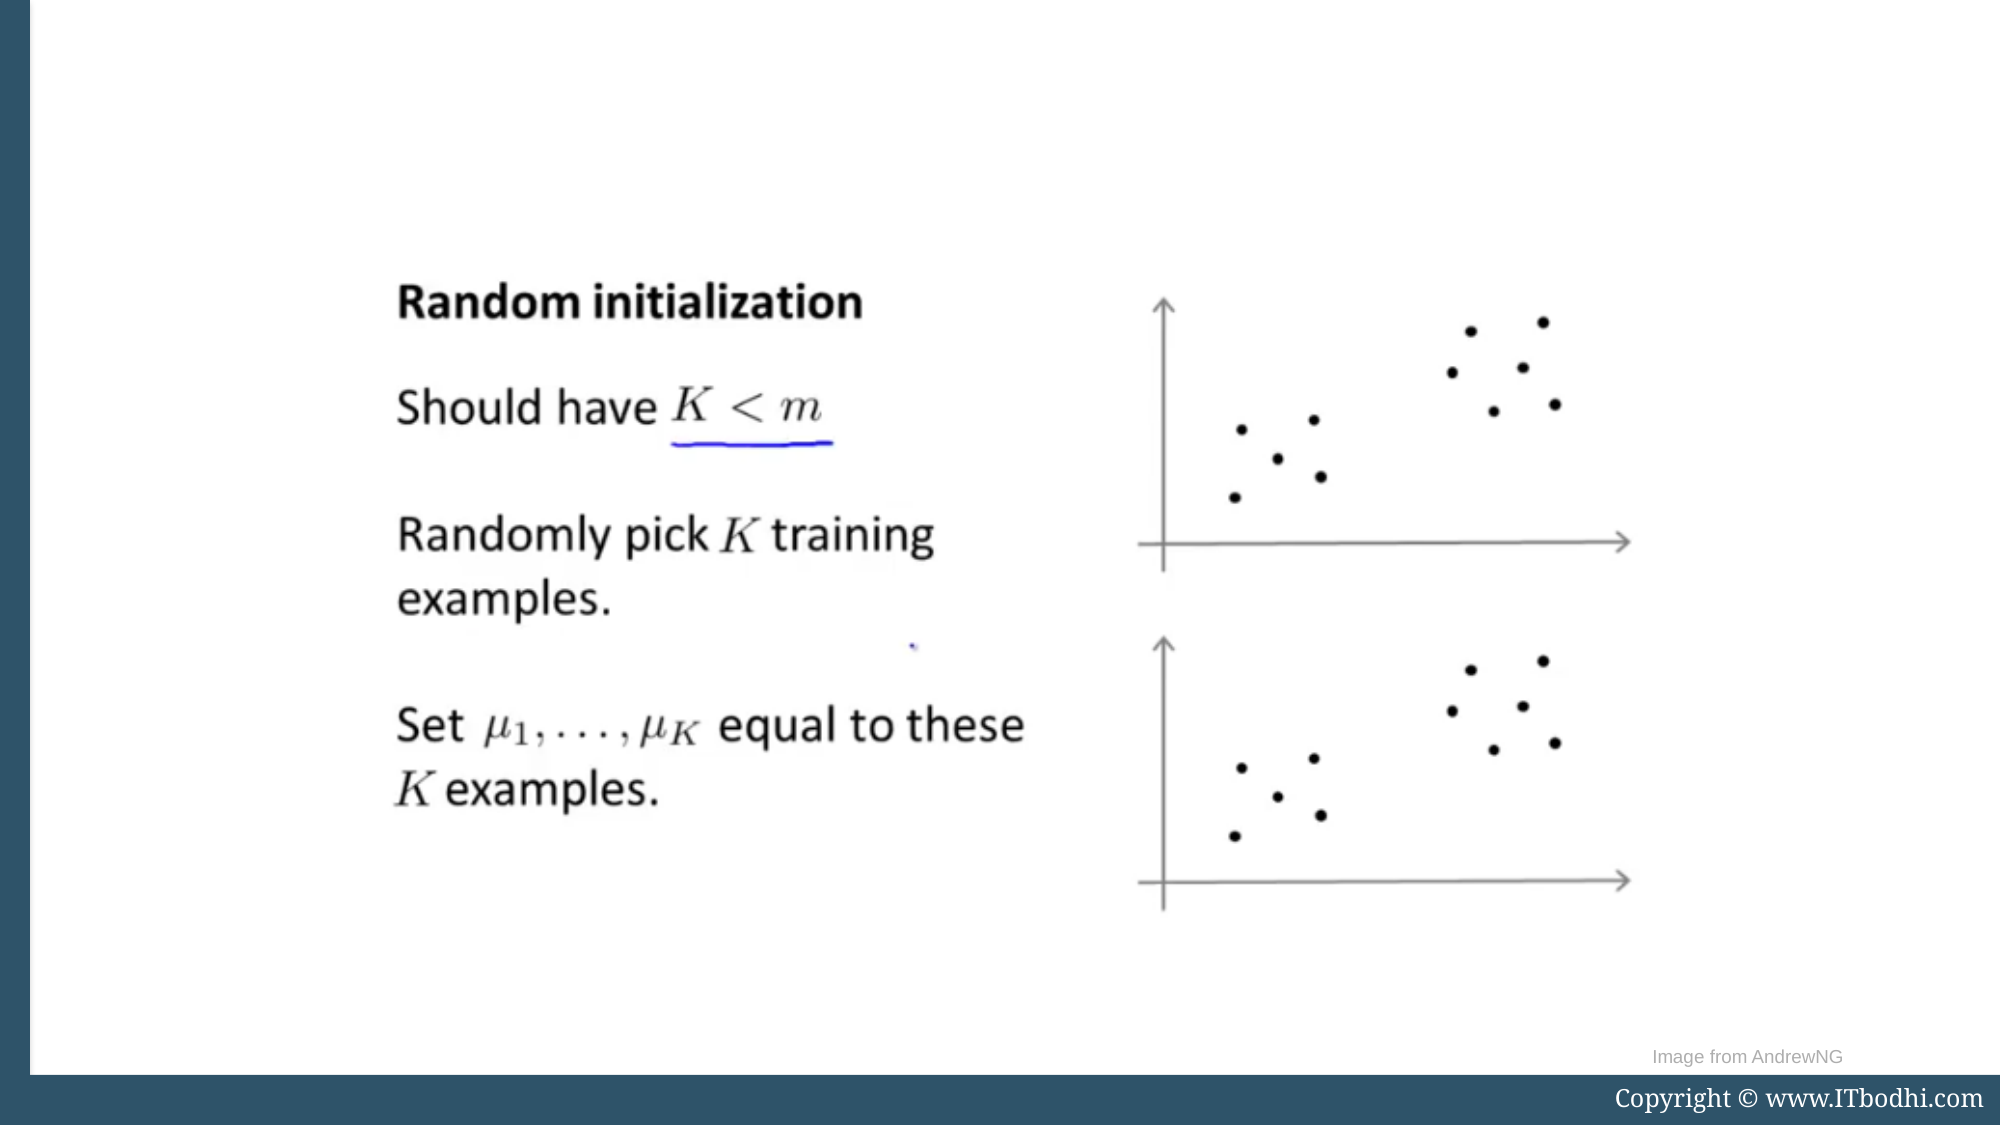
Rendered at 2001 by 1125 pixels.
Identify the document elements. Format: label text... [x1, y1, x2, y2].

picture [360, 224, 1687, 926]
text_box Copyright © www.ITbodhi.com [24, 1074, 2000, 1125]
text_box Image from AndrewNG [1637, 1037, 2000, 1075]
